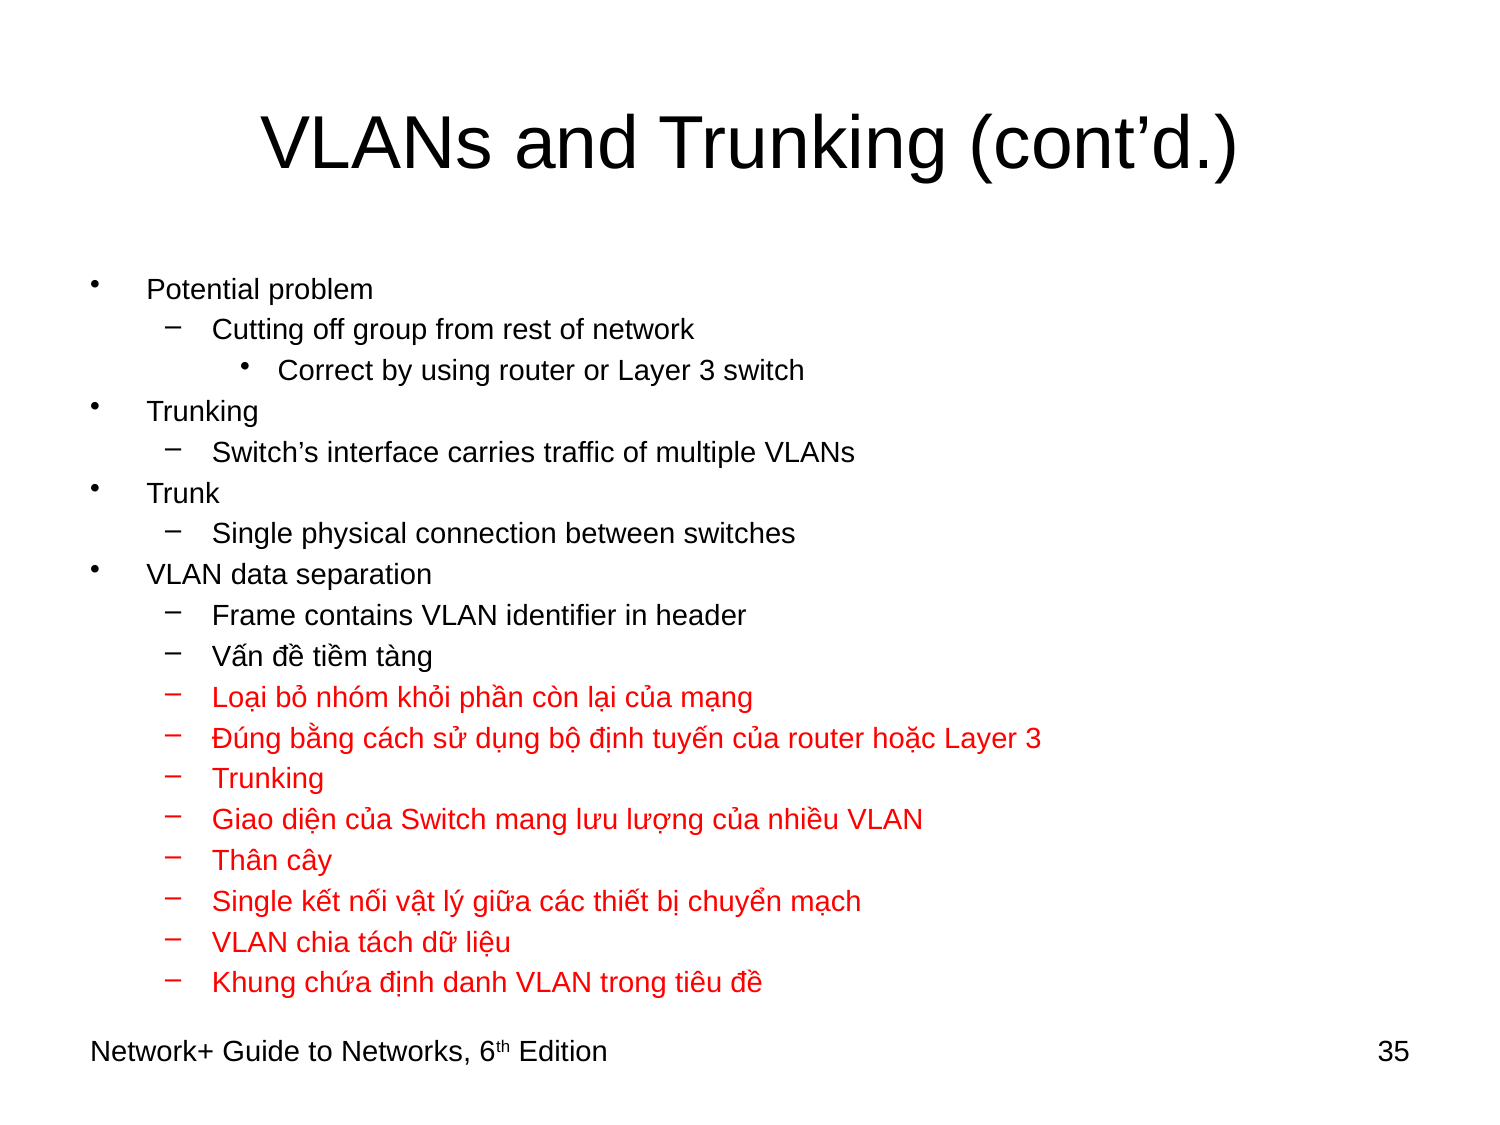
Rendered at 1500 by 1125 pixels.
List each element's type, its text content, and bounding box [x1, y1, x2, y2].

title VLANs and Trunking (cont’d.) [75, 45, 1425, 233]
list Potential problem Cutting off group from rest of network Correct by using router or Layer 3 switch Trunking Switch’s interface carries traffic of multiple VLANs Trunk Single physical connection between switches VLAN data separation Frame contains VLAN identifier in header Vấn đề tiềm tàng Loại bỏ nhóm khỏi phần còn lại của mạng Đúng bằng cách sử dụng bộ định tuyến của router hoặc Layer 3 Trunking Giao diện của Switch mang lưu lượng của nhiều VLAN Thân cây Single kết nối vật lý giữa các thiết bị chuyển mạch VLAN chia tách dữ liệu Khung chứa định danh VLAN trong tiêu đề [75, 262, 1425, 1005]
footer Network+ Guide to Networks, 6th Edition [74, 1024, 988, 1103]
slide_number 35 [1074, 1024, 1426, 1103]
